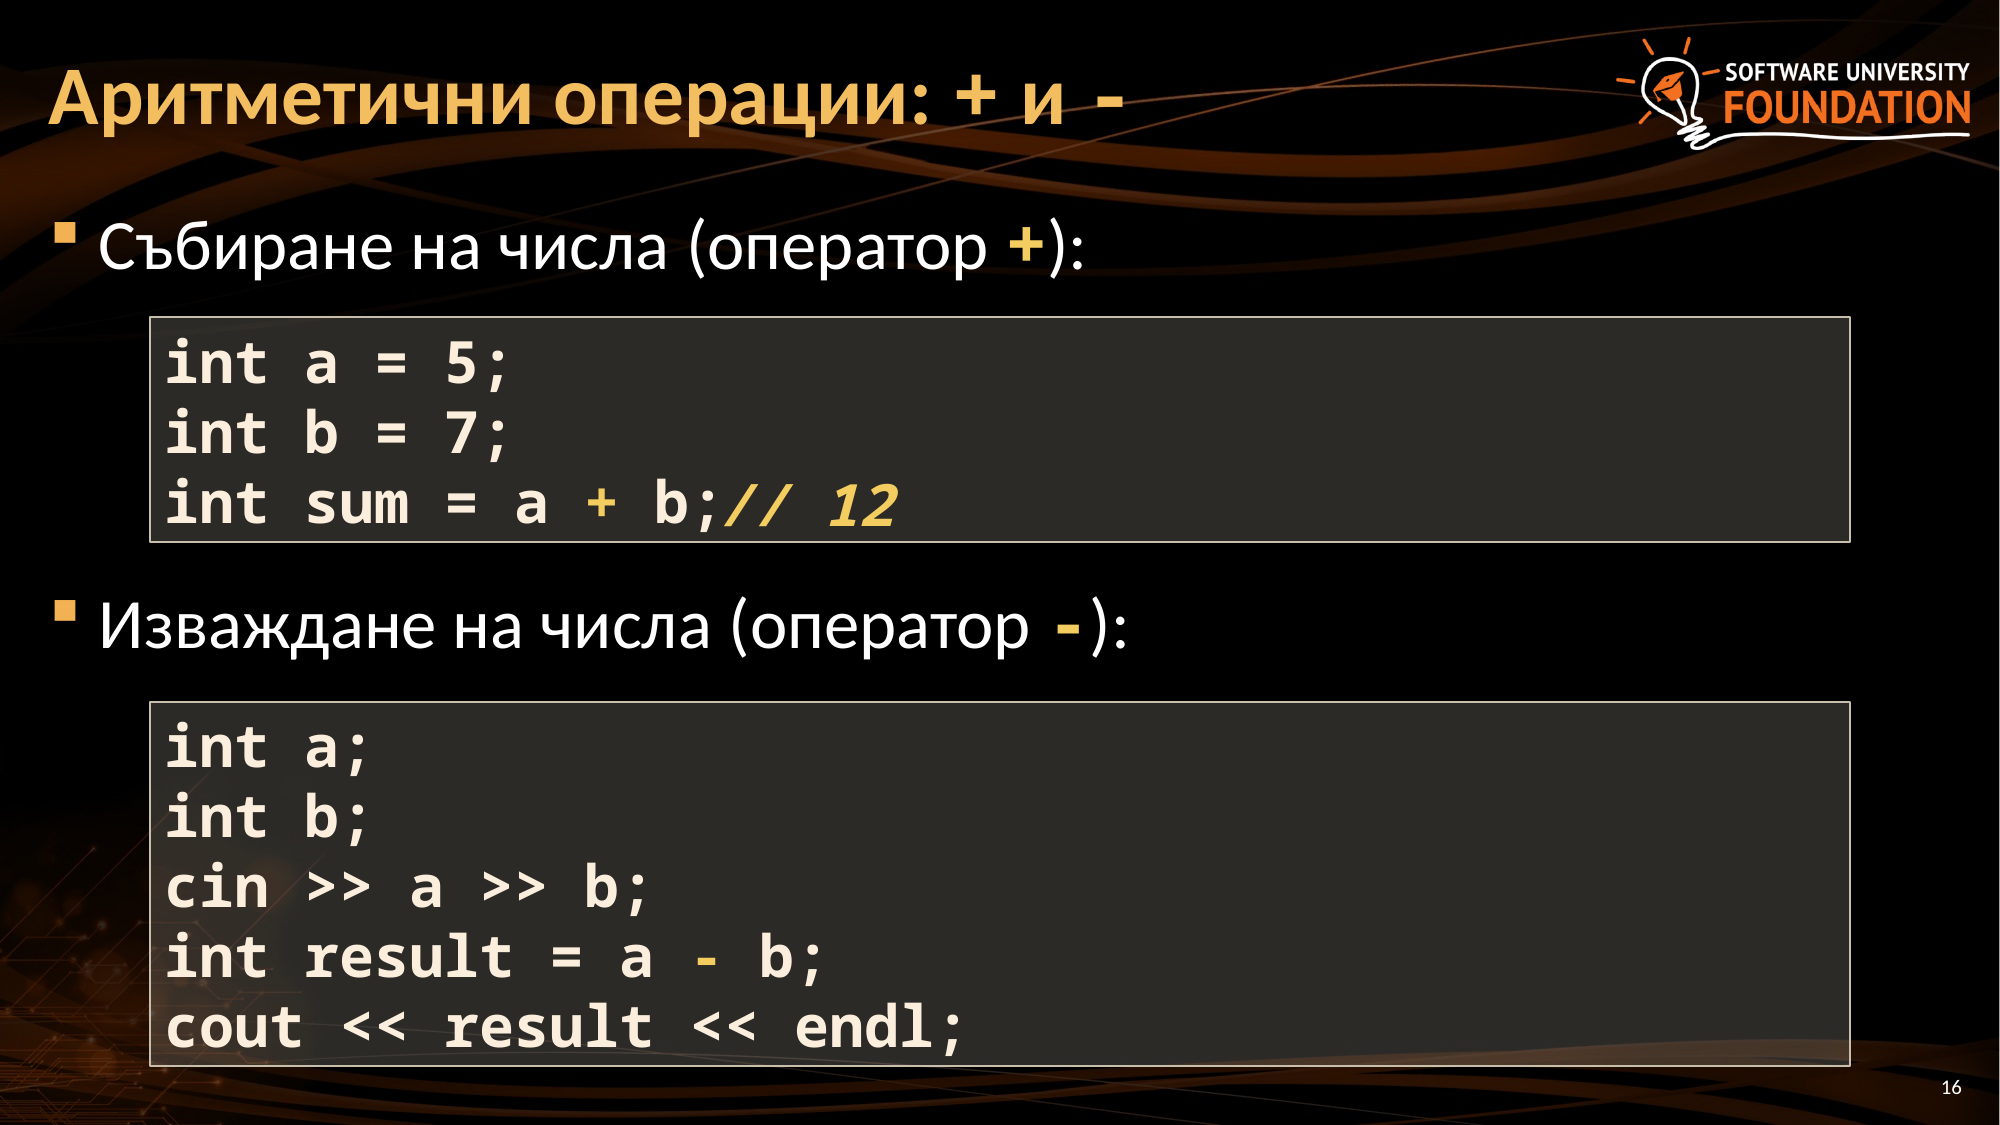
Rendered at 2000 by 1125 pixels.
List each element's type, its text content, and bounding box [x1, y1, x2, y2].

text_box int a = 5; int b = 7; int sum = a + b; [149, 317, 1850, 543]
list Събиране на числа (оператор +): Изваждане на числа (оператор -): [31, 188, 1968, 1103]
picture [0, 0, 2000, 1125]
text_box // 12 [703, 460, 929, 546]
text_box int a; int b; cin >> a >> b; int result = a - b; cout << result << endl; [149, 701, 1850, 1067]
title Аритметични операции: + и - [30, 6, 1602, 189]
